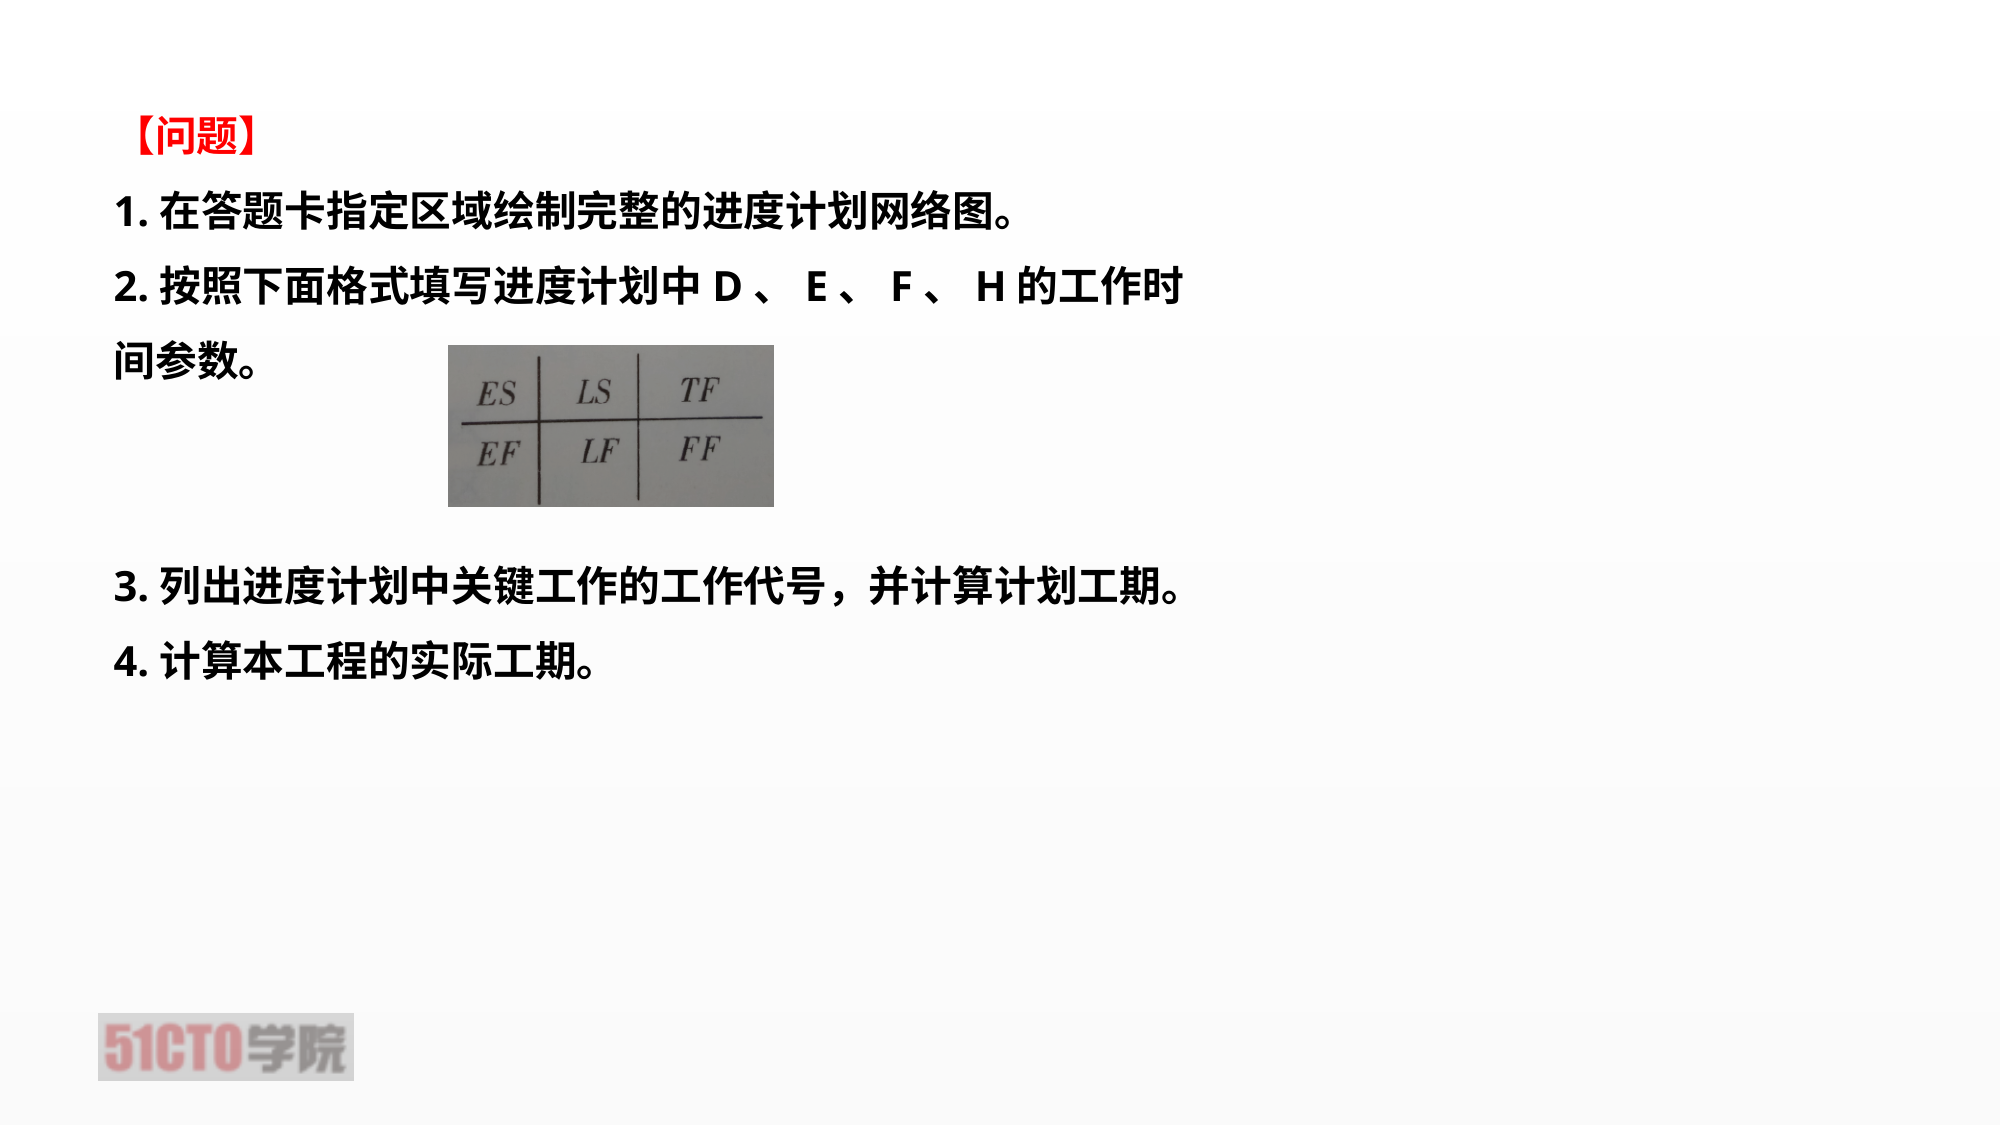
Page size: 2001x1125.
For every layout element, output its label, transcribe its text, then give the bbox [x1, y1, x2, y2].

picture [448, 345, 774, 507]
text_box 【问题】 1.在答题卡指定区域绘制完整的进度计划网络图。 2.按照下面格式填写进度计划中D、E、F、H的工作时间参数。 3.列出进度计划中关键工作的工作代号，并计算计划工期。 4.计算本工程的实际工期。 [98, 77, 1221, 693]
picture [98, 1013, 354, 1081]
